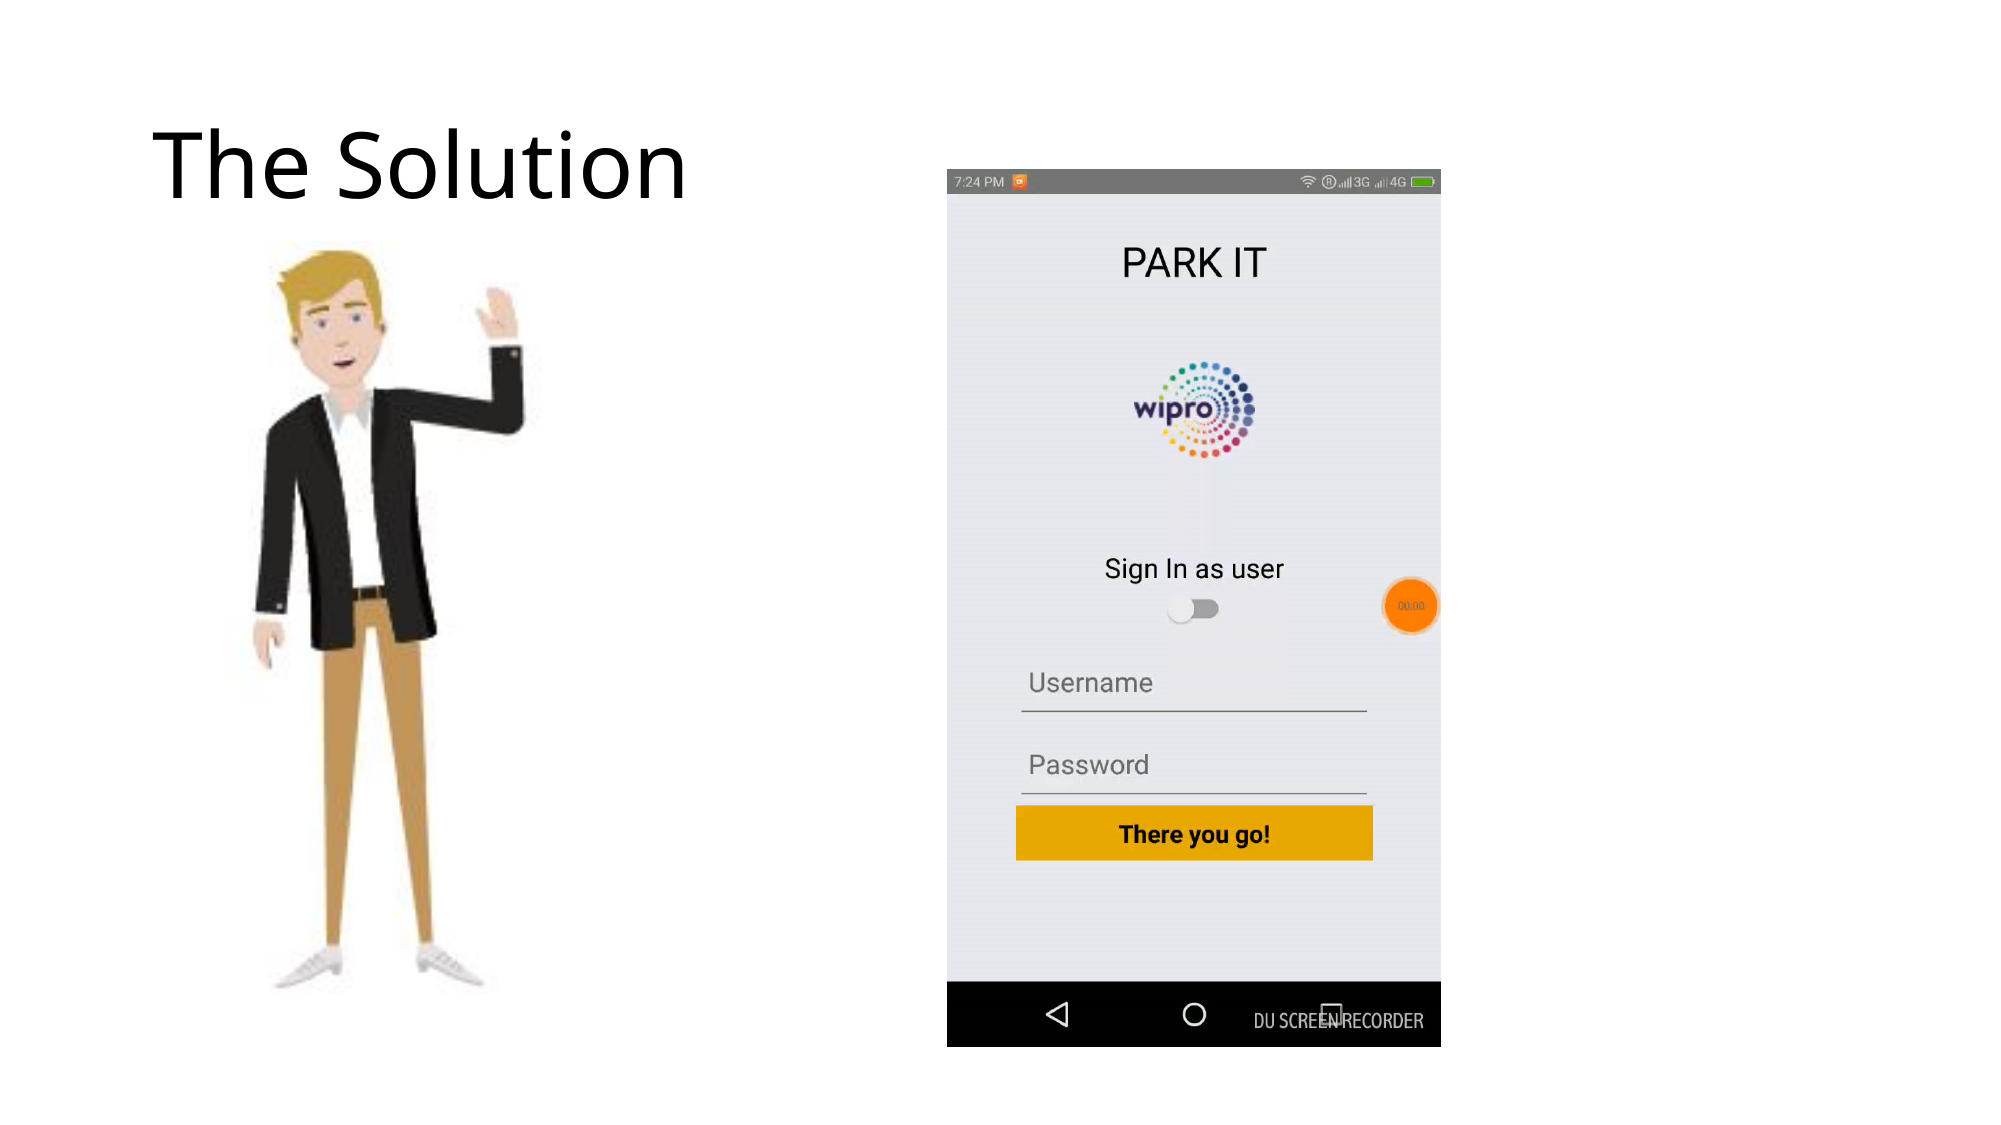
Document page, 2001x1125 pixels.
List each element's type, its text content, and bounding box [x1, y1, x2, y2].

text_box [946, 168, 1441, 1048]
picture [186, 241, 605, 1015]
title The Solution [137, 59, 1863, 278]
